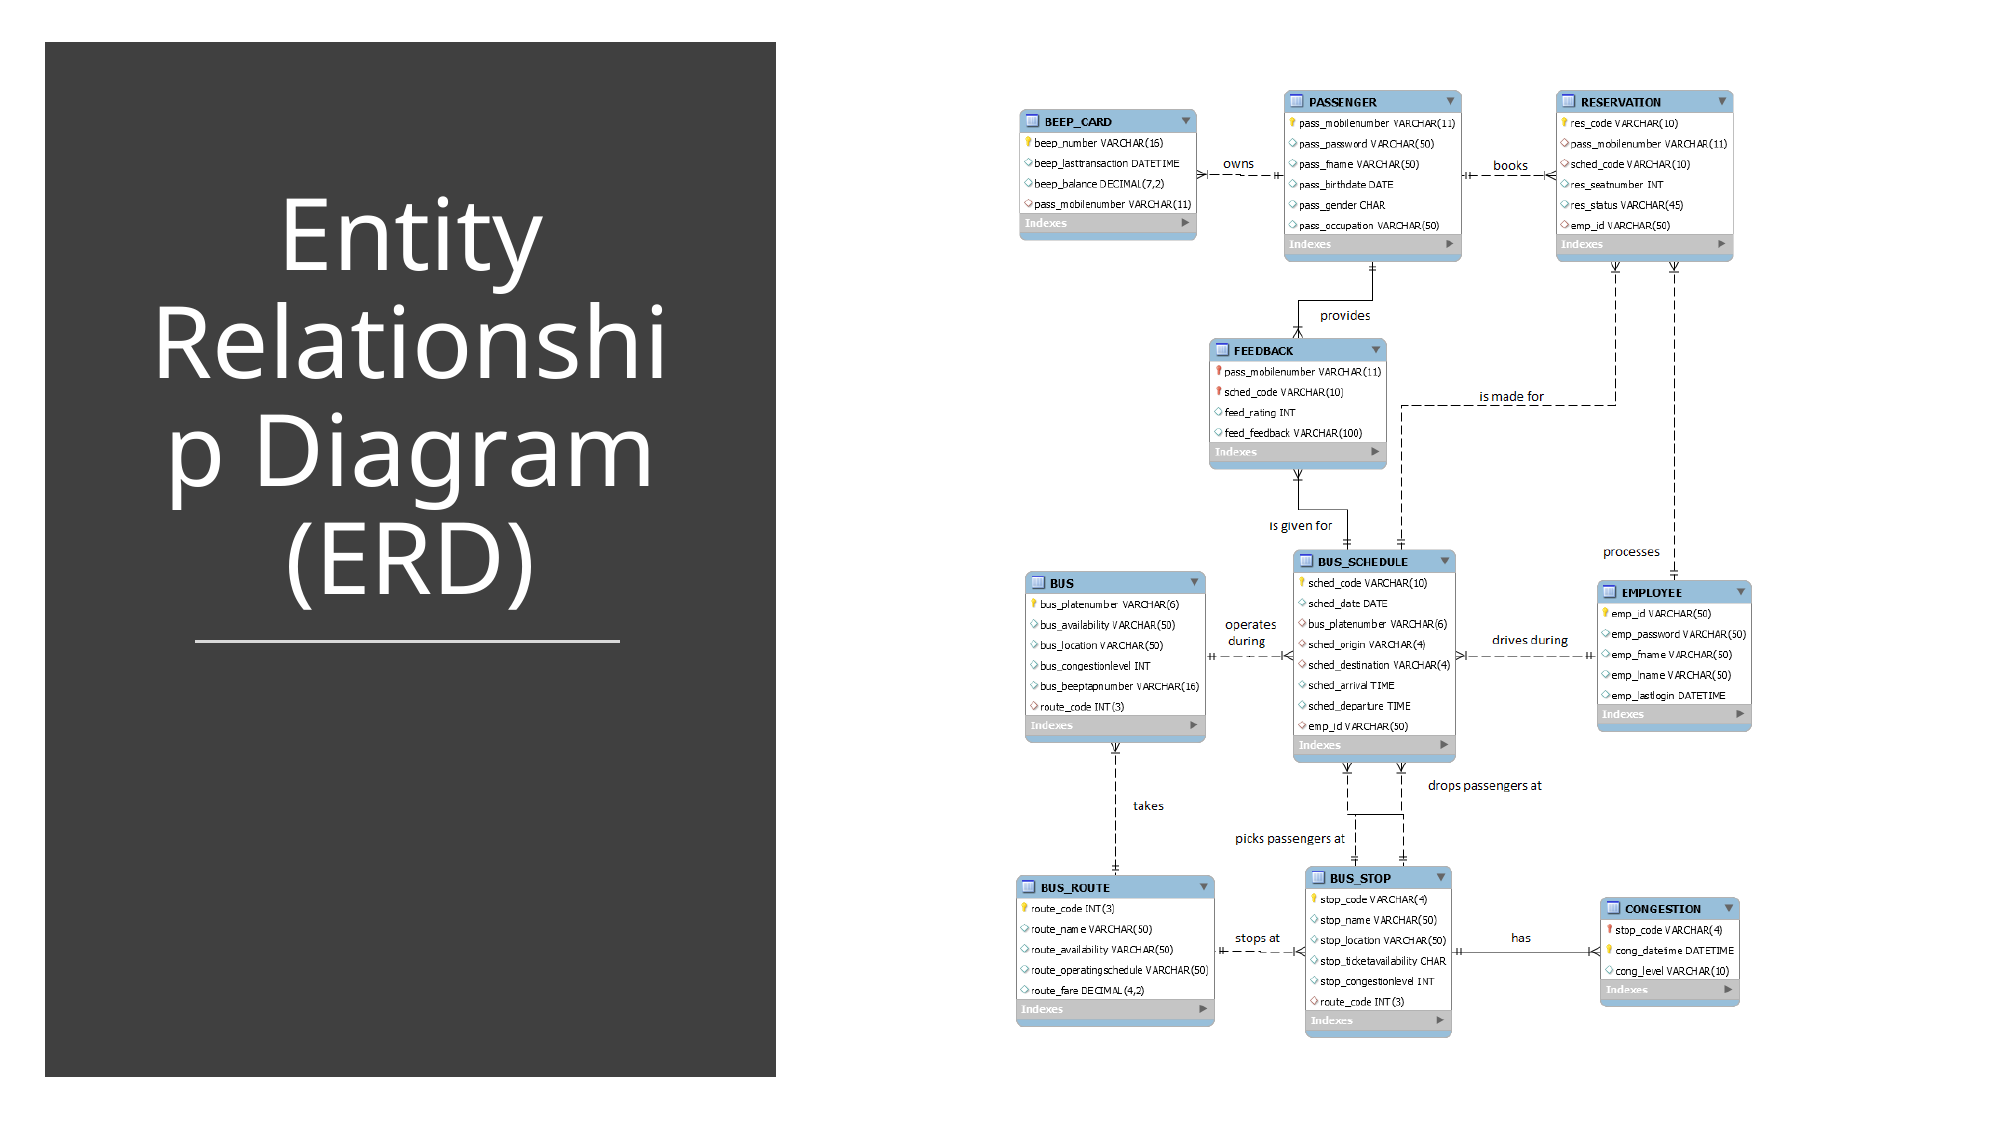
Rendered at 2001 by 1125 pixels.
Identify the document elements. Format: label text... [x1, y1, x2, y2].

text_box [54, 52, 767, 1067]
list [1006, 80, 1760, 1046]
title Entity Relationship Diagram (ERD) [110, 149, 711, 624]
